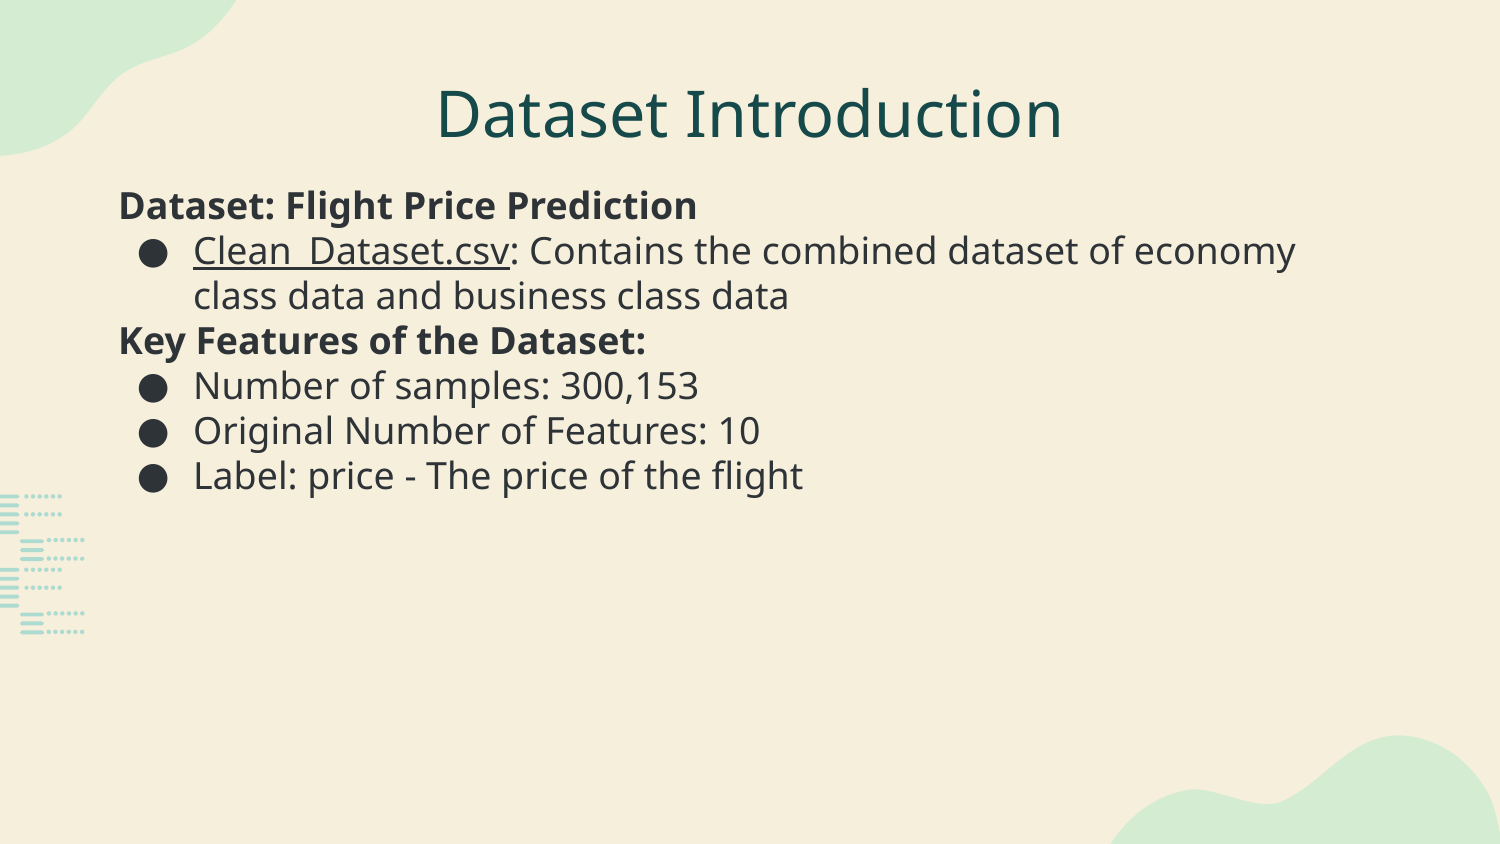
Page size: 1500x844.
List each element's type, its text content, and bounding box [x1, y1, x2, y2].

list Dataset: Flight Price Prediction Clean_Dataset.csv: Contains the combined dataset of economy class data and business class data Key Features of the Dataset: Number of samples: 300,153 Original Number of Features: 10 Label: price - The price of the flight [118, 181, 1382, 248]
title Dataset Introduction [118, 72, 1382, 167]
